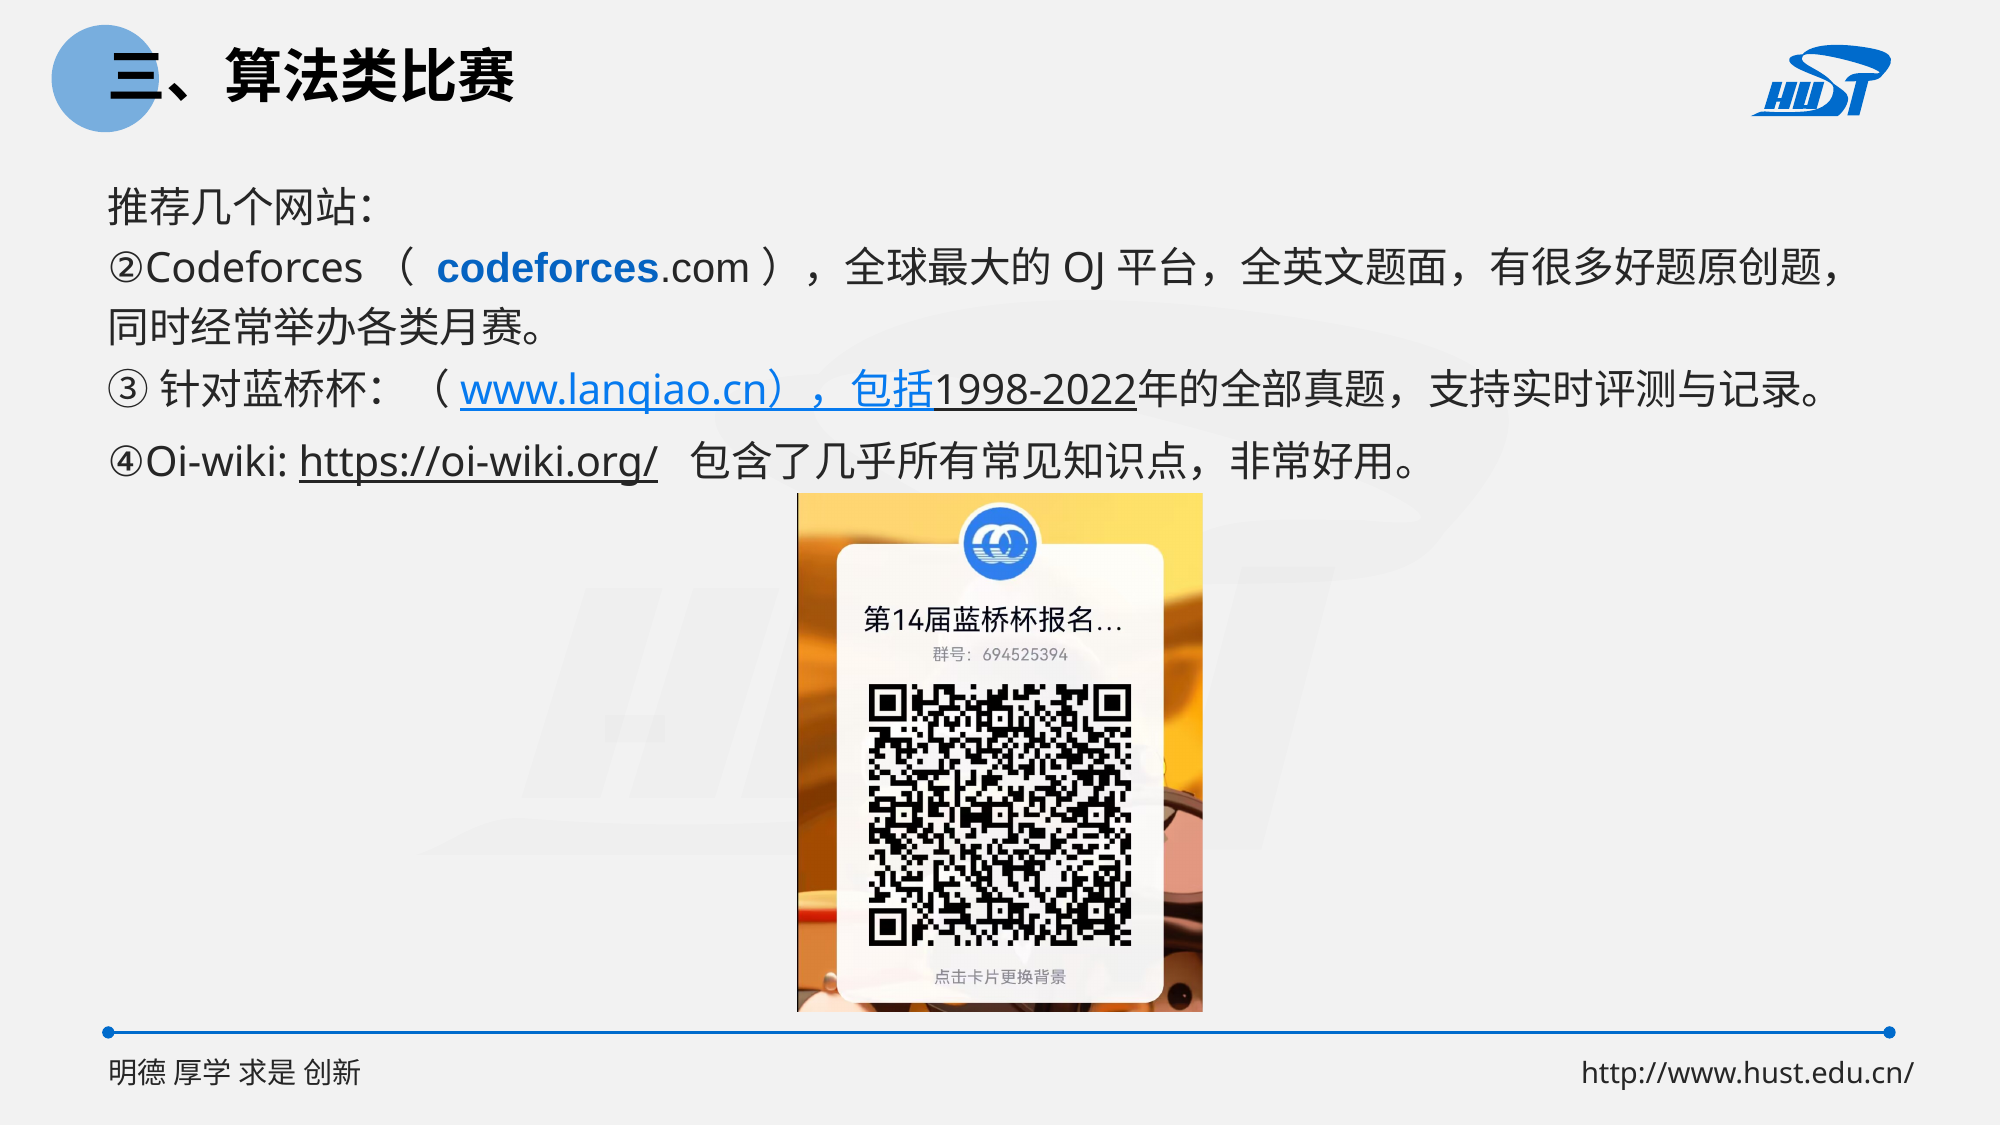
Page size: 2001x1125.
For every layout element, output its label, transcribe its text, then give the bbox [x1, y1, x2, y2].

text_box 推荐几个网站： ②Codeforces（ codeforces.com ），全球最大的OJ平台，全英文题面，有很多好题原创题，同时经常举办各类月赛。 ③针对蓝桥杯：（www.lanqiao.cn），包括1998-2022年的全部真题，支持实时评测与记录。 ④Oi-wiki: https://oi-wiki.org/ 包含了几乎所有常见知识点，非常好用。 [92, 163, 1889, 500]
list 三、算法类比赛 [92, 43, 887, 114]
picture [797, 493, 1203, 1012]
